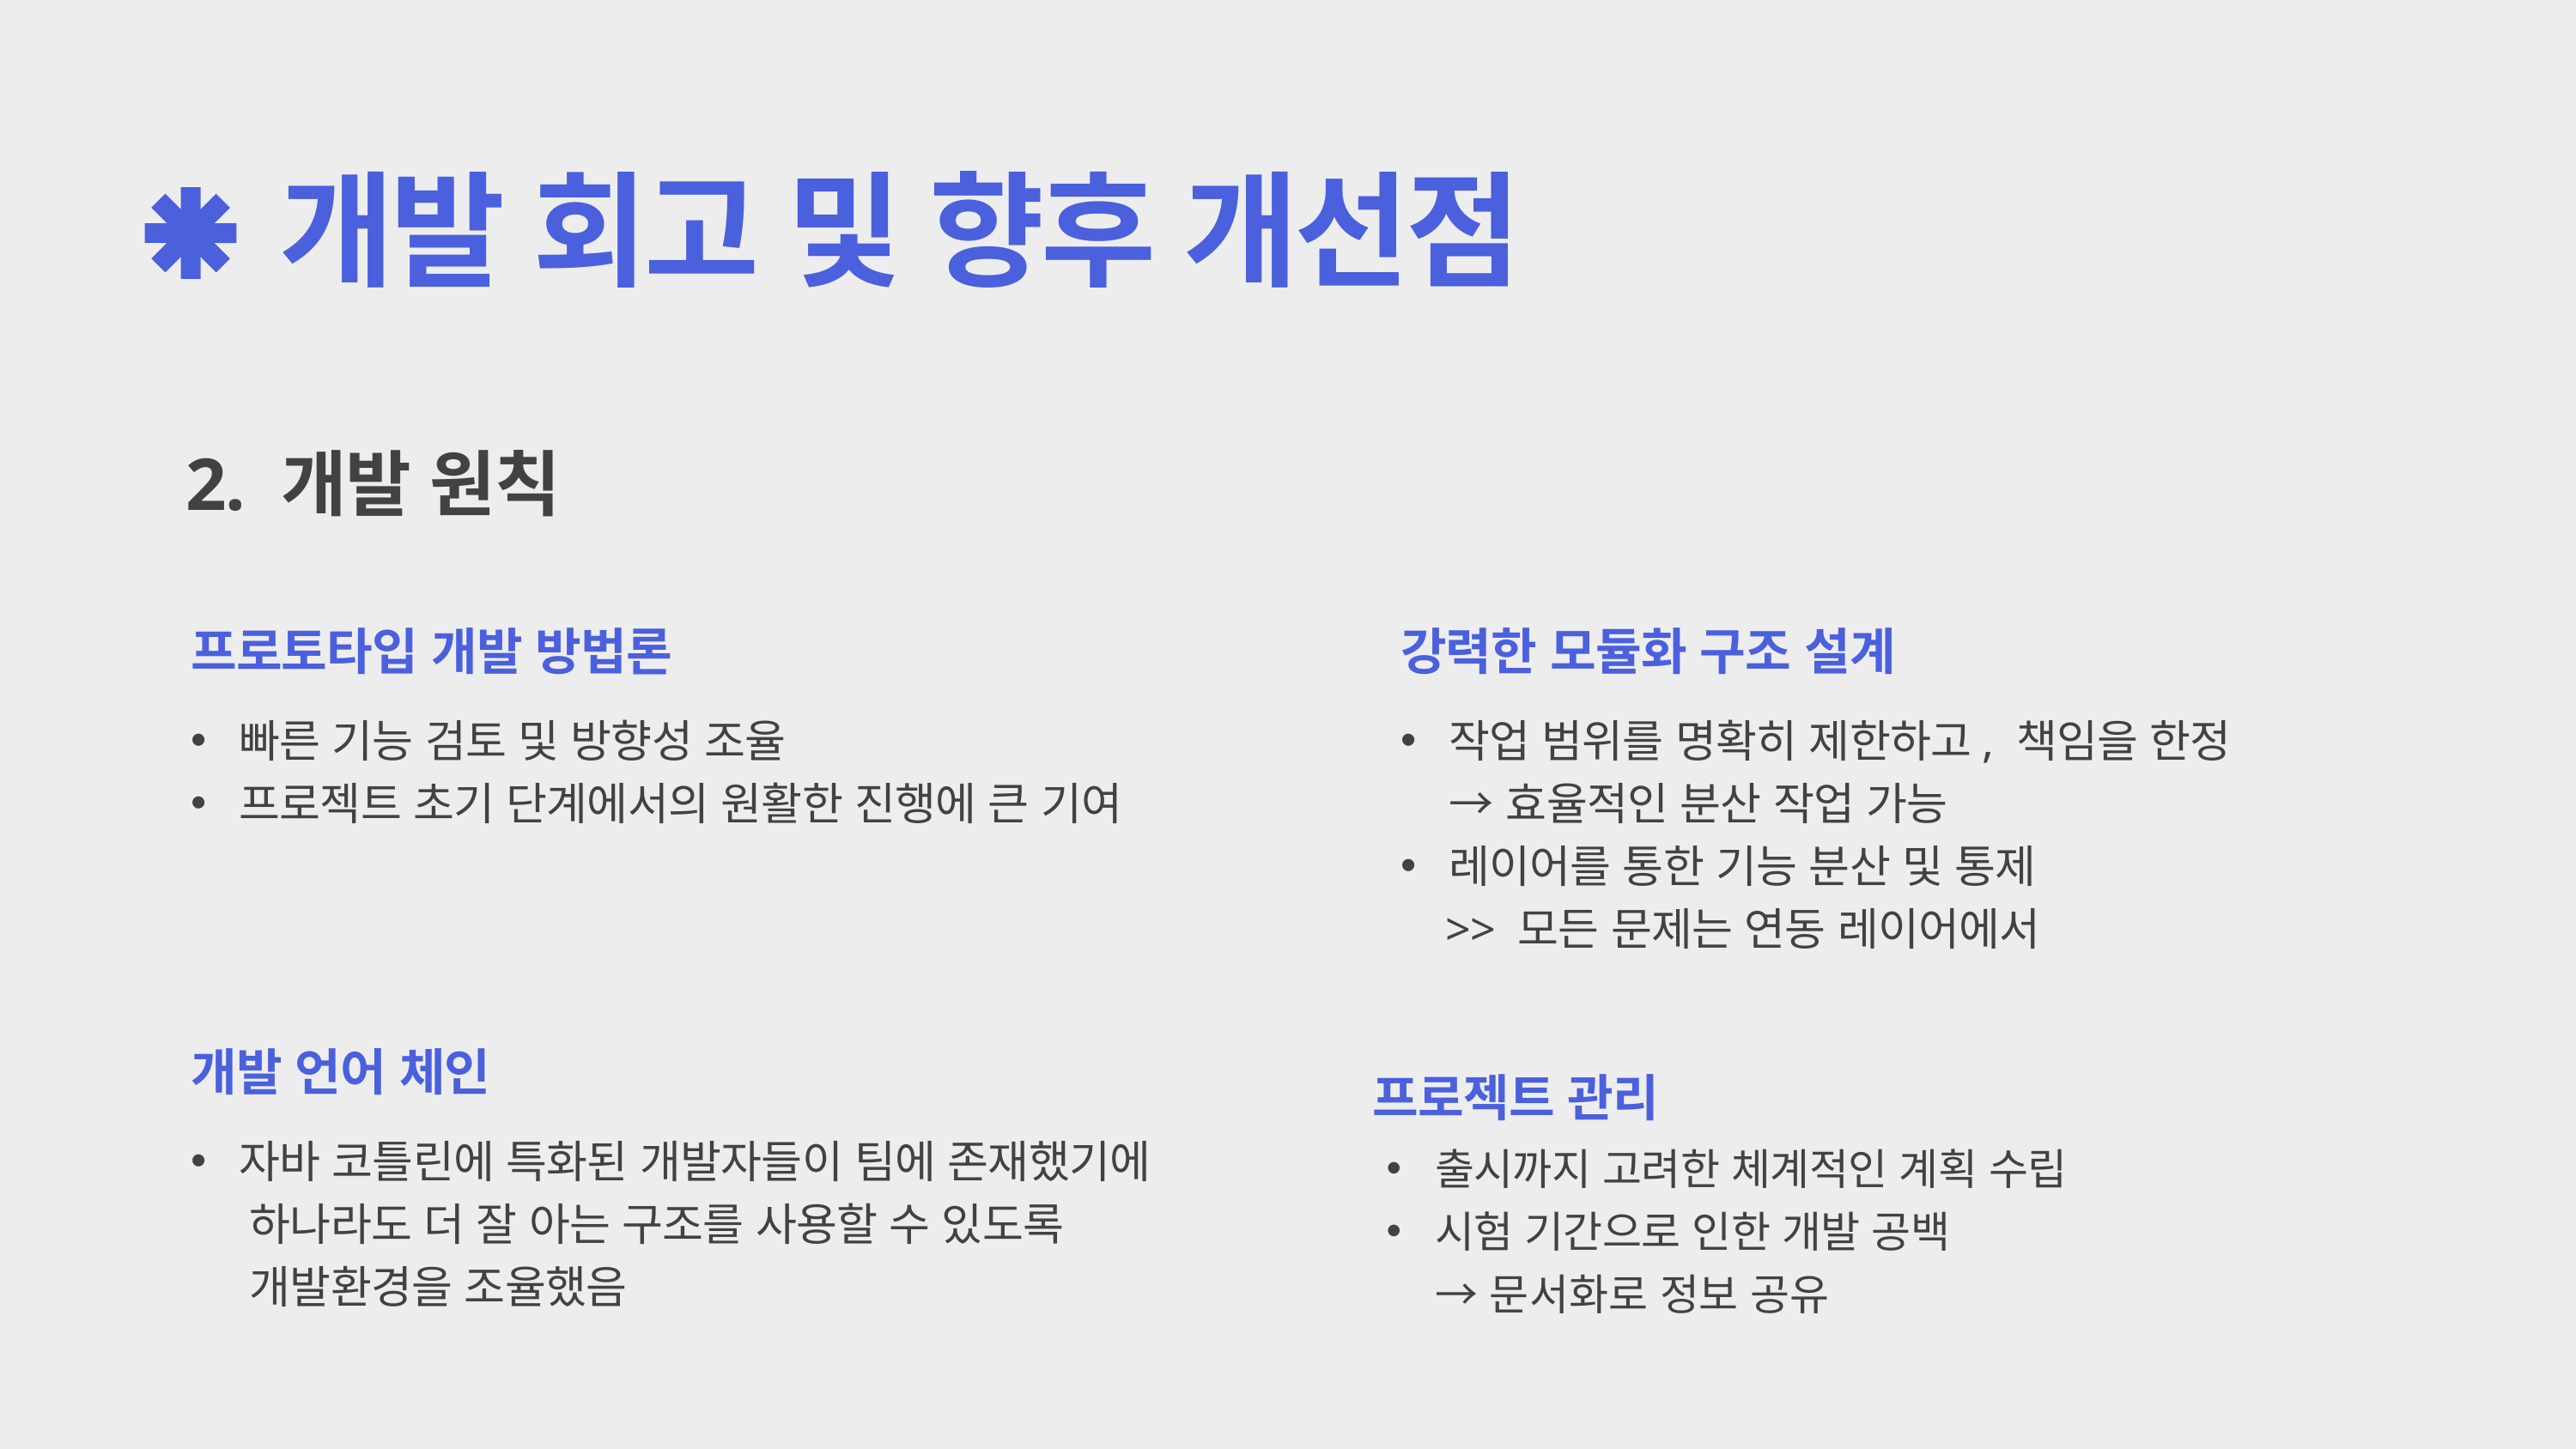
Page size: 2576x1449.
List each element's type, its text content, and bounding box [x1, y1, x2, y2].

text_box 개발 회고 및 향후 개선점 [279, 177, 1598, 303]
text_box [190, 609, 2386, 1312]
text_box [144, 186, 237, 280]
text_box 2. 개발 원칙 [185, 432, 1322, 525]
text_box 출시까지 고려한 체계적인 계획 수립 시험 기간으로 인한 개발 공백 → 문서화로 정보 공유 [1373, 1125, 2576, 1325]
